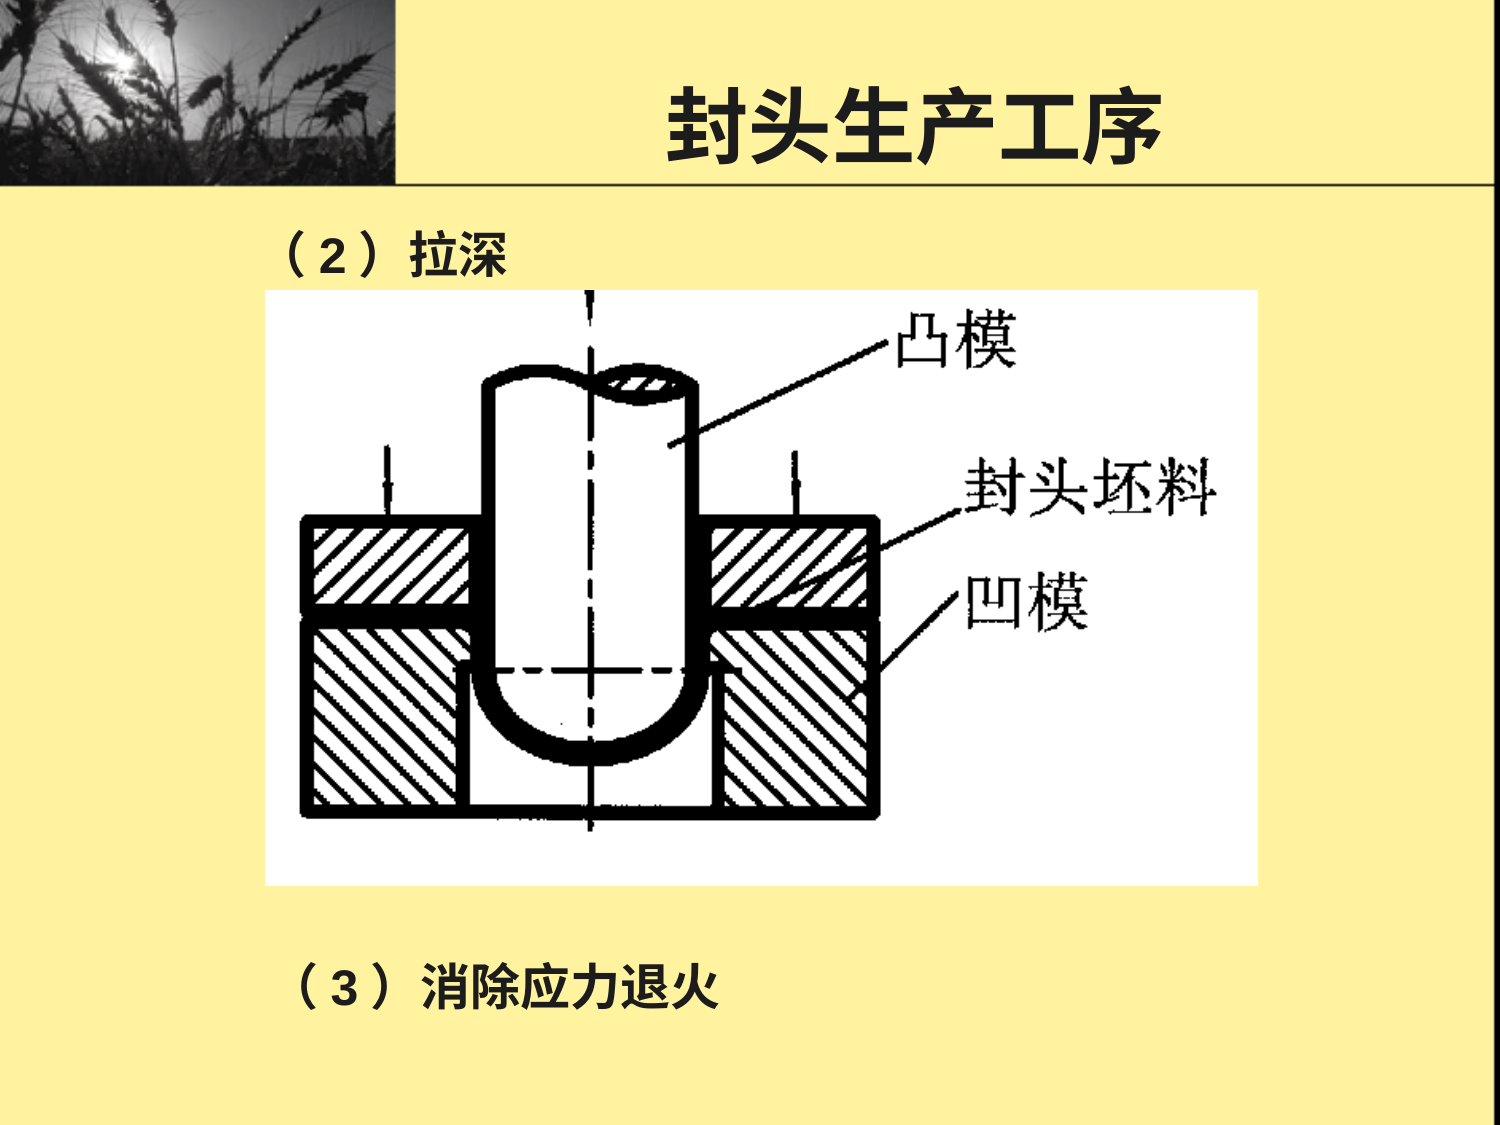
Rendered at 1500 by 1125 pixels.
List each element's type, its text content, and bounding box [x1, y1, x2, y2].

text_box （3）消除应力退火 [253, 948, 739, 1023]
picture [0, 0, 1500, 1125]
text_box 封头生产工序 [513, 66, 1318, 182]
text_box （2）拉深 [242, 215, 727, 291]
